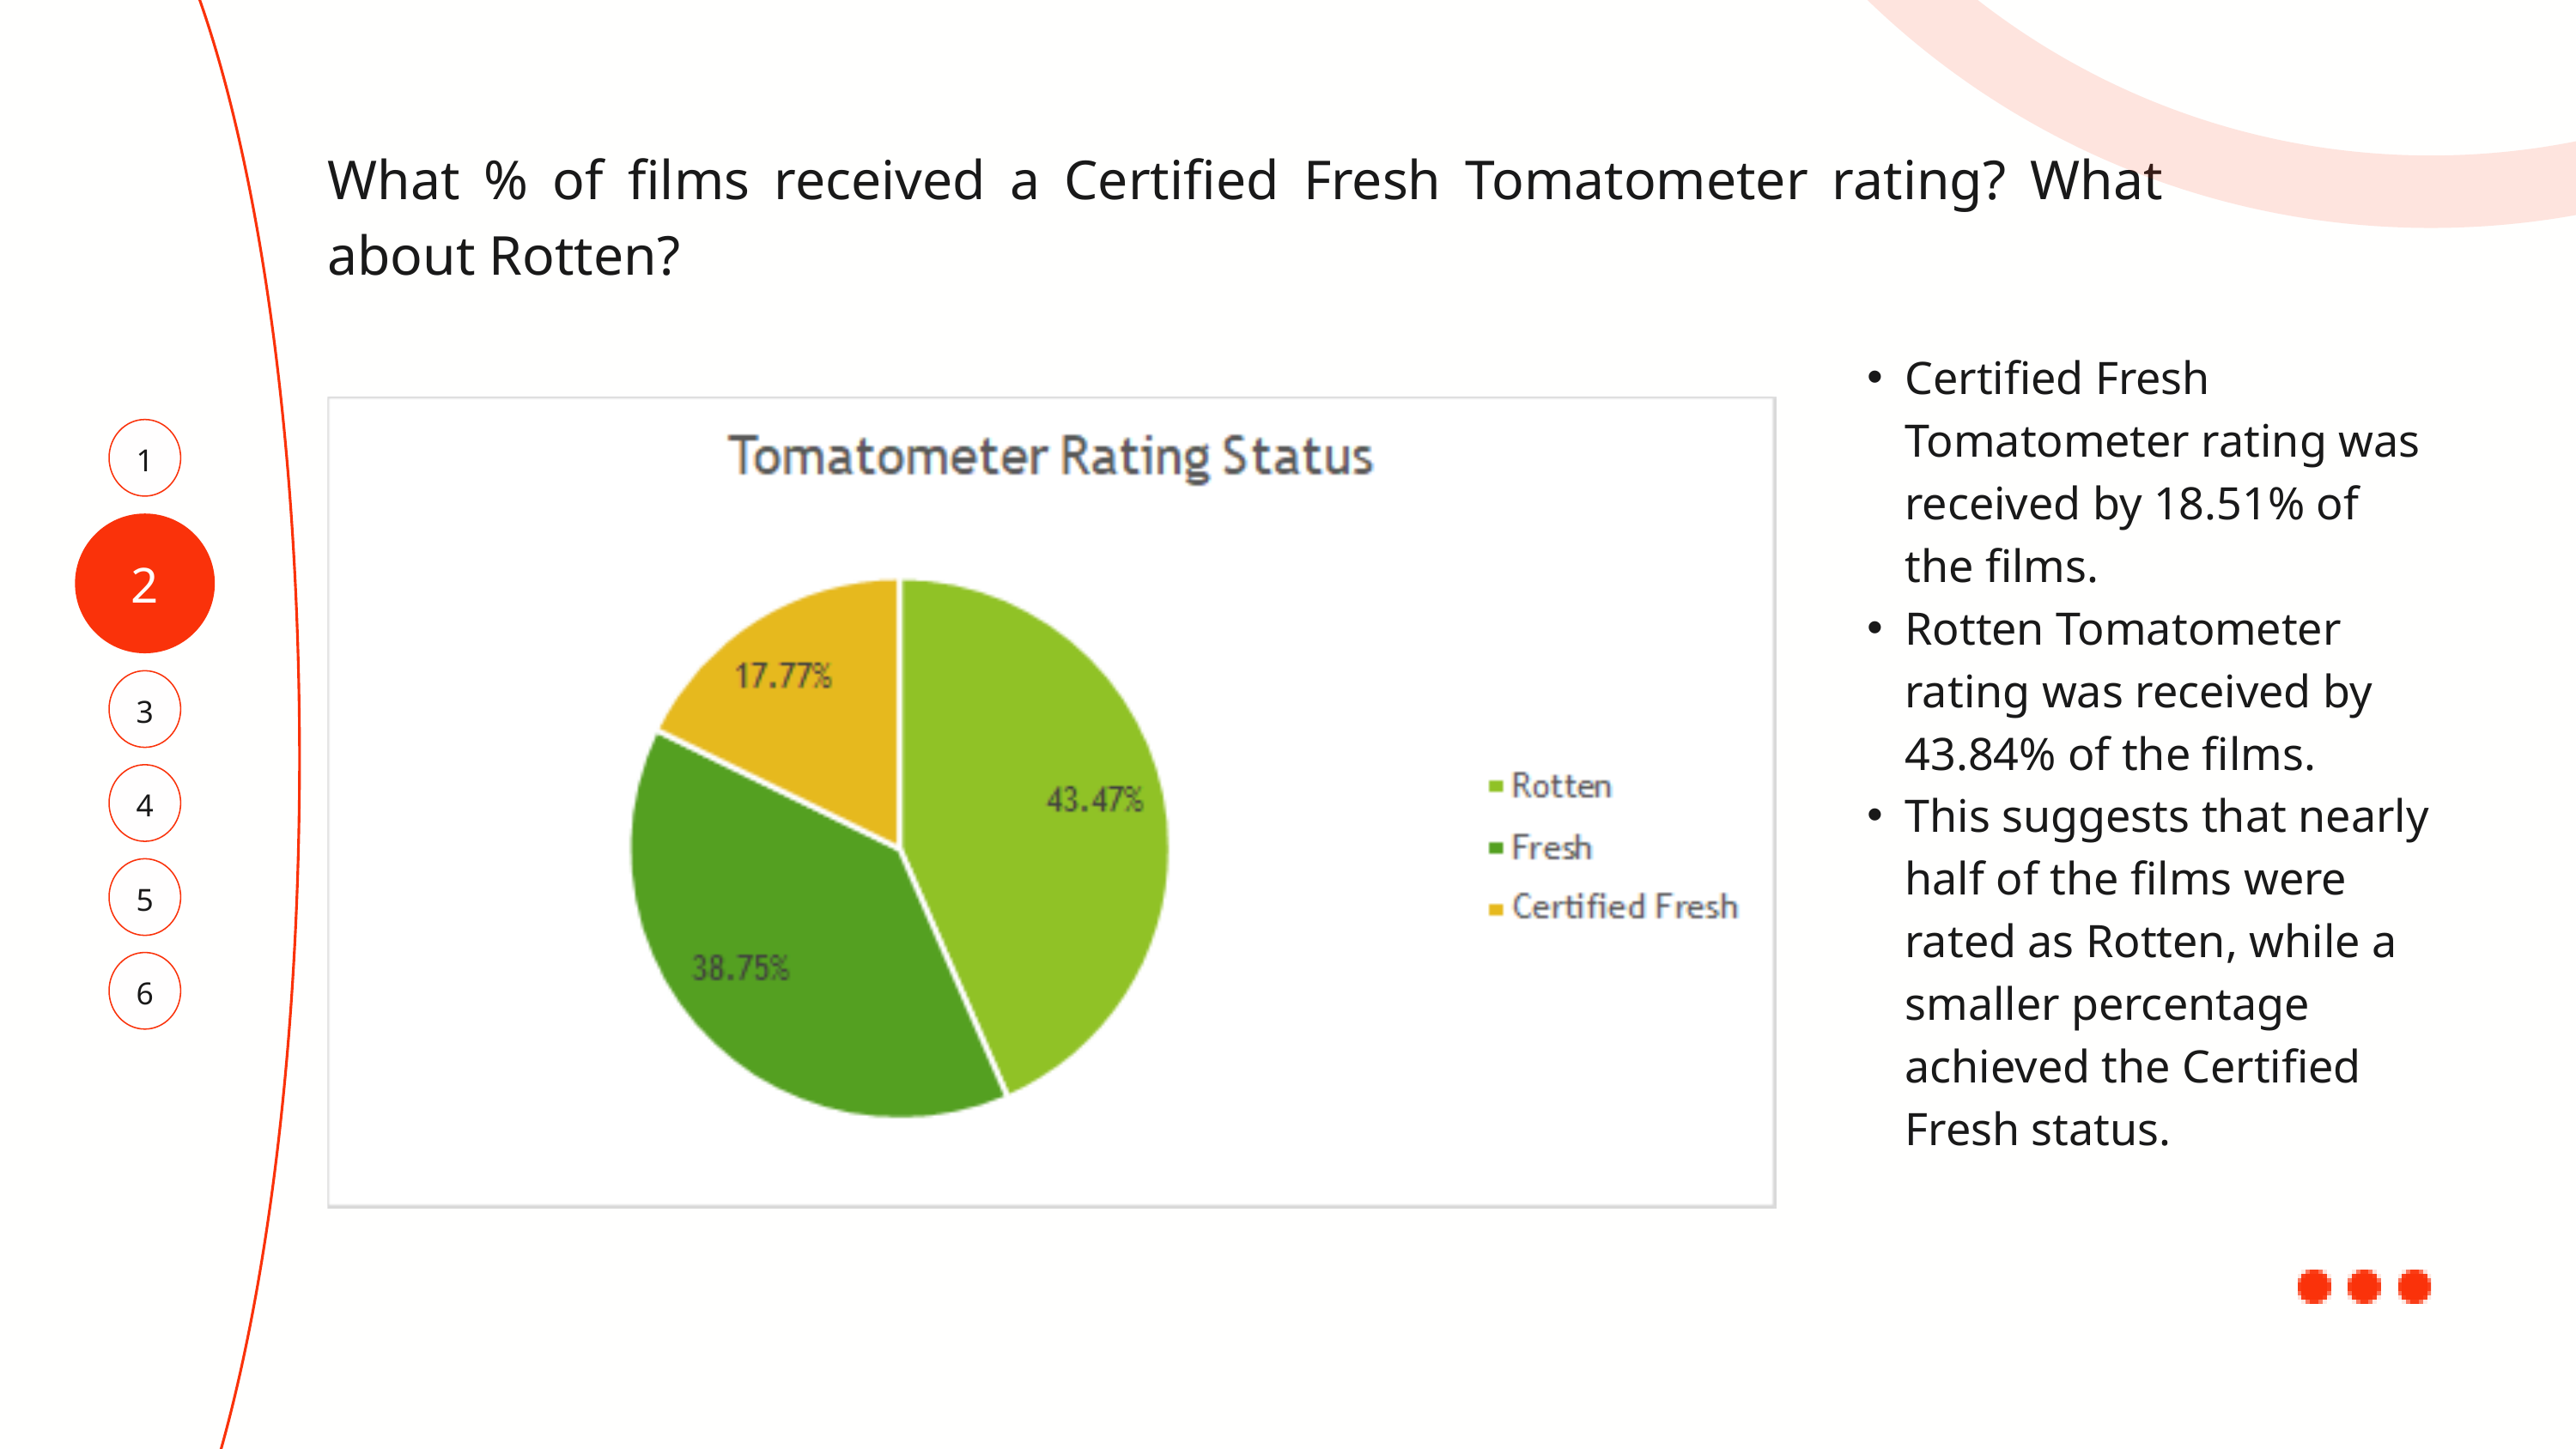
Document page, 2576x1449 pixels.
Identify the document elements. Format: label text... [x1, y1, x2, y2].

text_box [108, 858, 181, 936]
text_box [0, 0, 301, 1449]
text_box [108, 764, 181, 842]
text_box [1656, 0, 2576, 192]
text_box [327, 397, 1777, 1209]
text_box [108, 670, 181, 748]
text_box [108, 952, 181, 1030]
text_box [108, 419, 181, 497]
text_box Certified Fresh Tomatometer rating was received by 18.51% of the films. Rotten Tomatometer rating was received by 43.84% of the films. This suggests that nearly half of the films were rated as Rotten, while a smaller percentage achieved the Certified Fresh status. [1829, 341, 2432, 1155]
text_box [2298, 1270, 2432, 1304]
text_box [75, 512, 216, 654]
text_box What % of films received a Certified Fresh Tomatometer rating? What about Rotten? [327, 135, 2166, 286]
